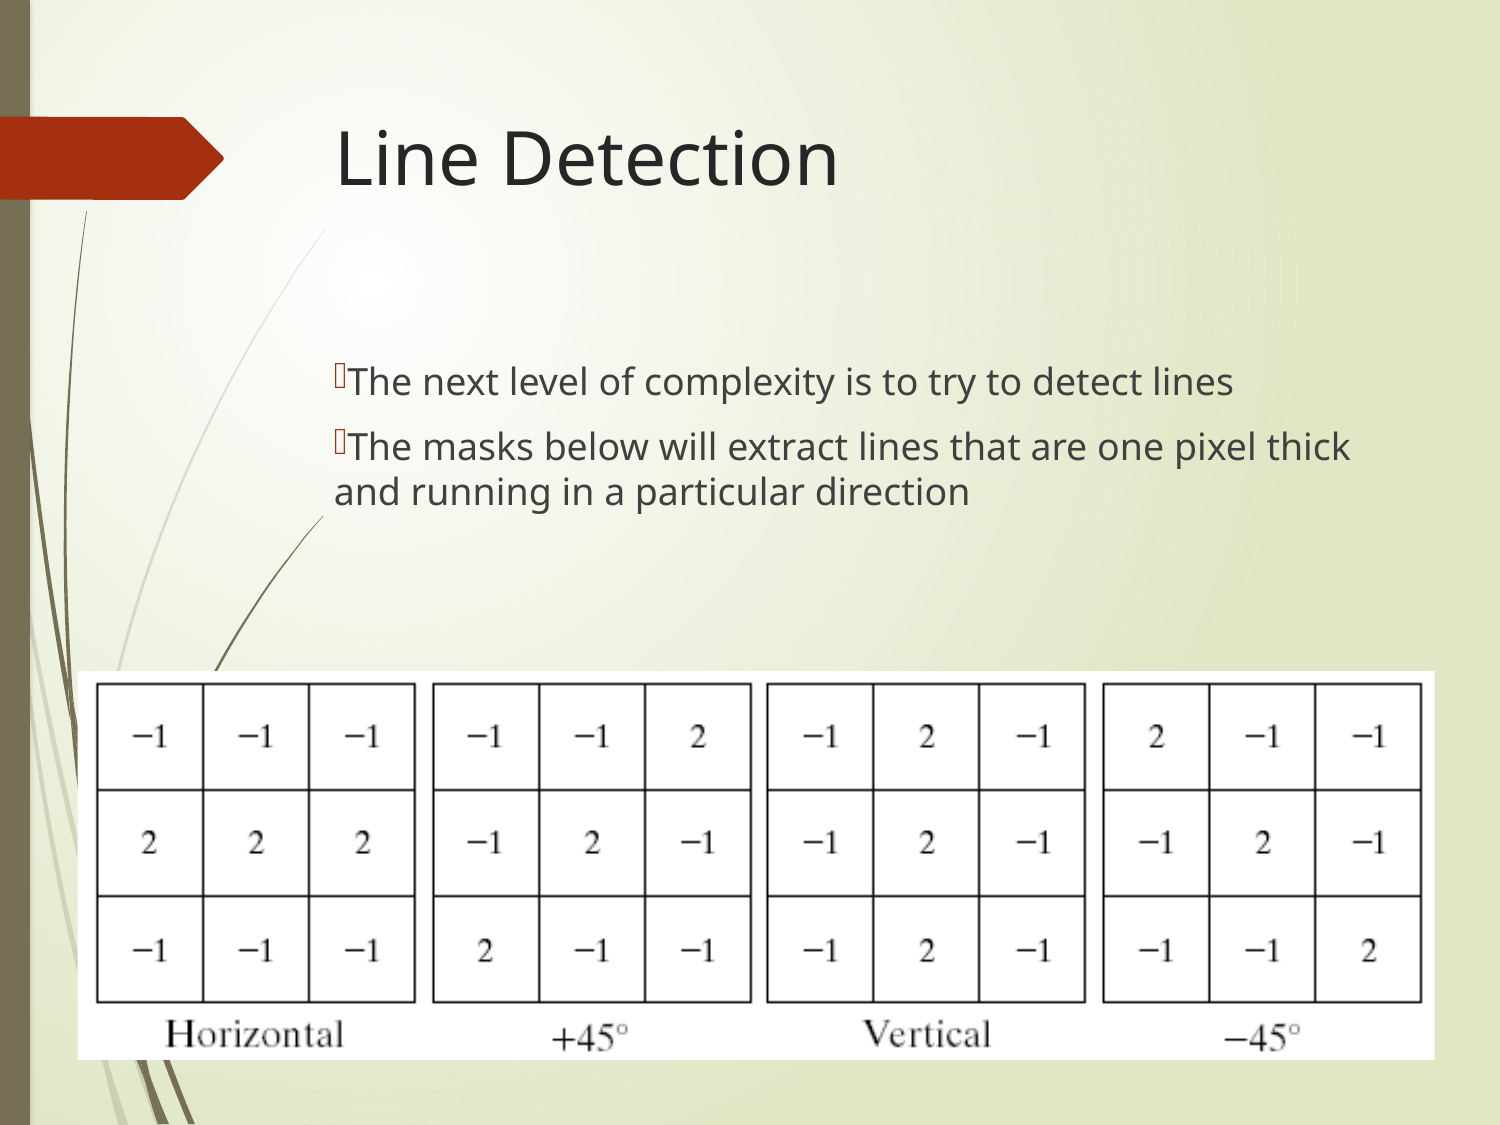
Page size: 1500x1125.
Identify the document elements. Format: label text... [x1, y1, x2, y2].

picture [77, 671, 1435, 1061]
title Line Detection [319, 102, 1400, 313]
list The next level of complexity is to try to detect lines The masks below will extract lines that are one pixel thick and running in a particular direction [318, 350, 1400, 670]
